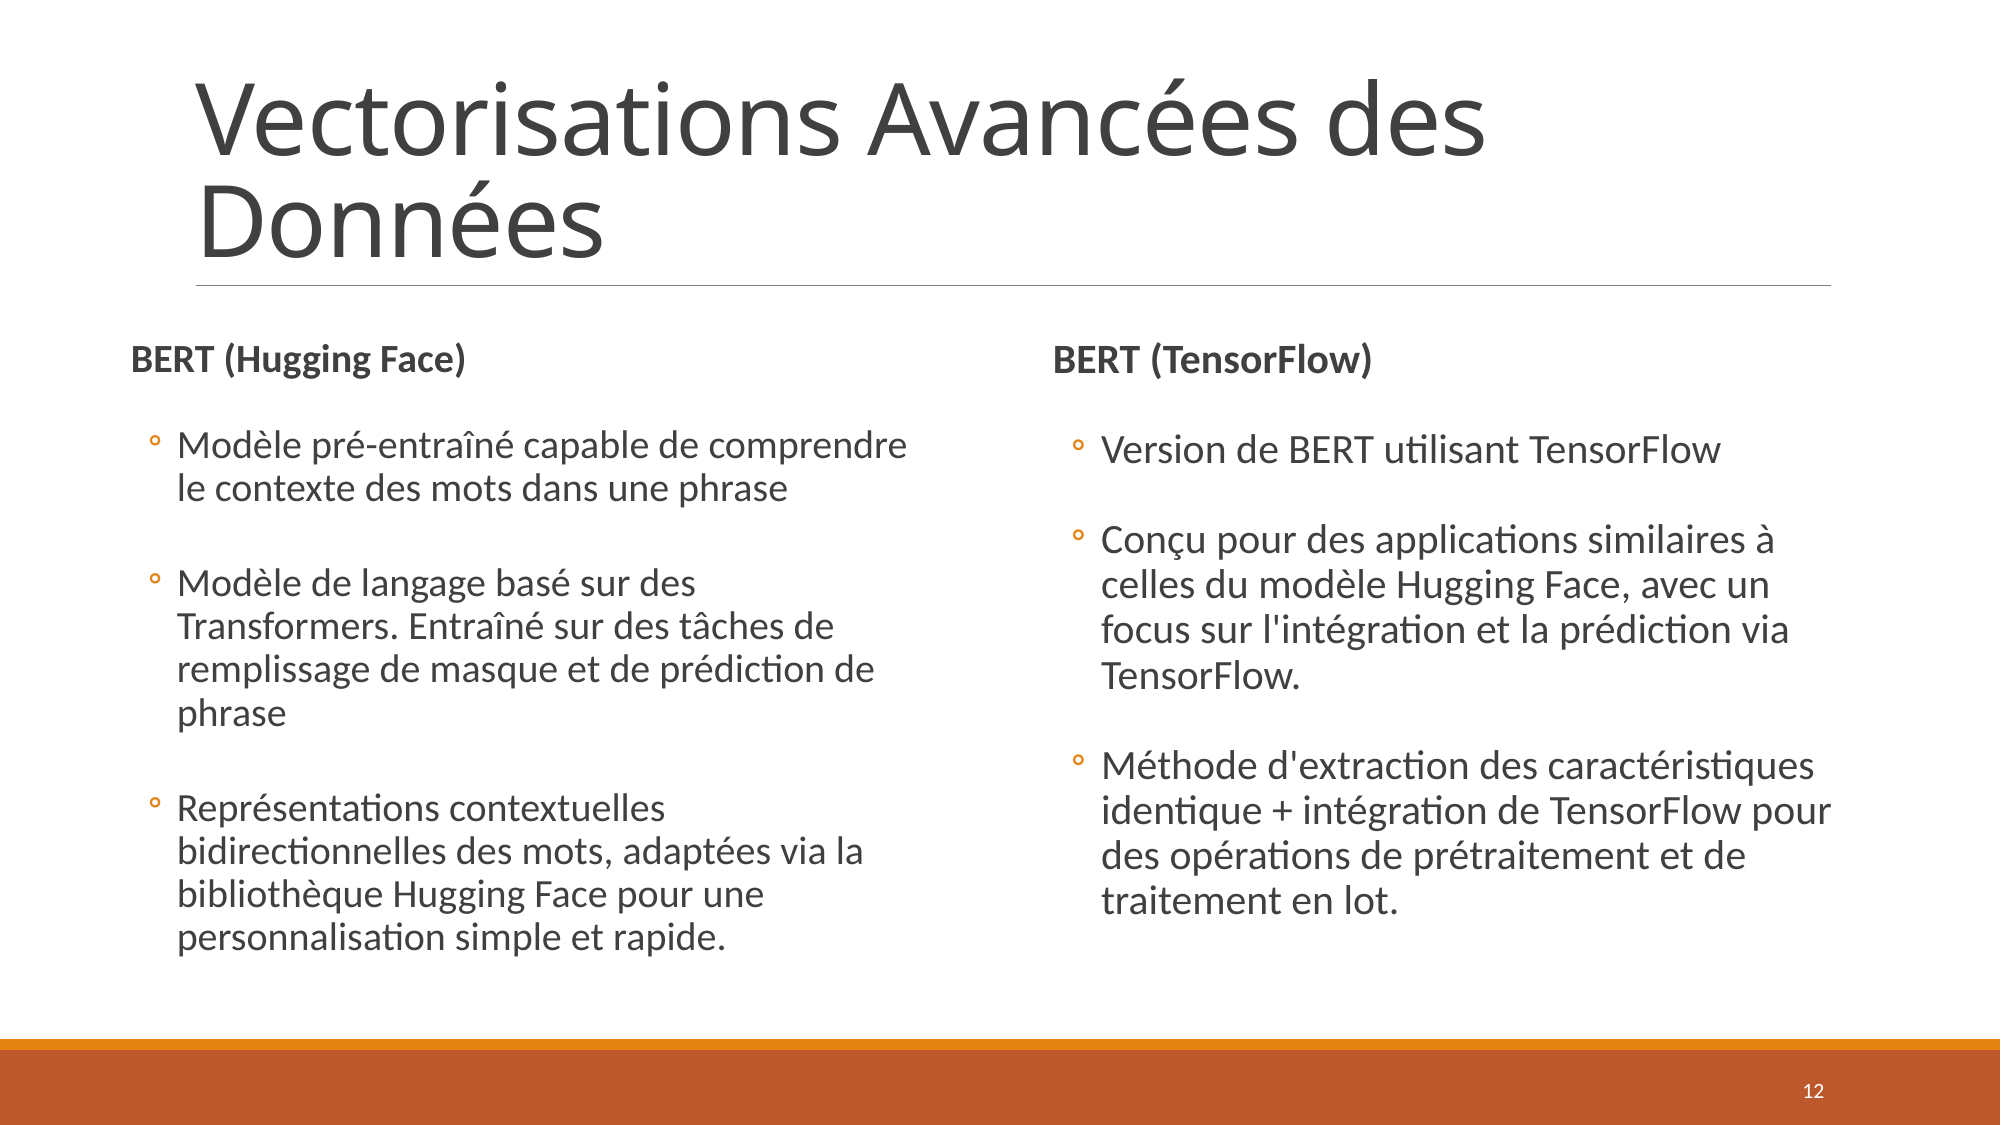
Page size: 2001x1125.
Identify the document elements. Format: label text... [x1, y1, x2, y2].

title Vectorisations Avancées des Données [180, 47, 1830, 285]
text_box BERT (Hugging Face) Modèle pré-entraîné capable de comprendre le contexte des mots dans une phrase Modèle de langage basé sur des Transformers. Entraîné sur des tâches de remplissage de masque et de prédiction de phrase Représentations contextuelles bidirectionnelles des mots, adaptées via la bibliothèque Hugging Face pour une personnalisation simple et rapide. [116, 330, 915, 1015]
text_box BERT (TensorFlow) Version de BERT utilisant TensorFlow Conçu pour des applications similaires à celles du modèle Hugging Face, avec un focus sur l'intégration et la prédiction via TensorFlow. Méthode d'extraction des caractéristiques identique + intégration de TensorFlow pour des opérations de prétraitement et de traitement en lot. [1037, 330, 1870, 1015]
slide_number 12 [1624, 1059, 1840, 1120]
